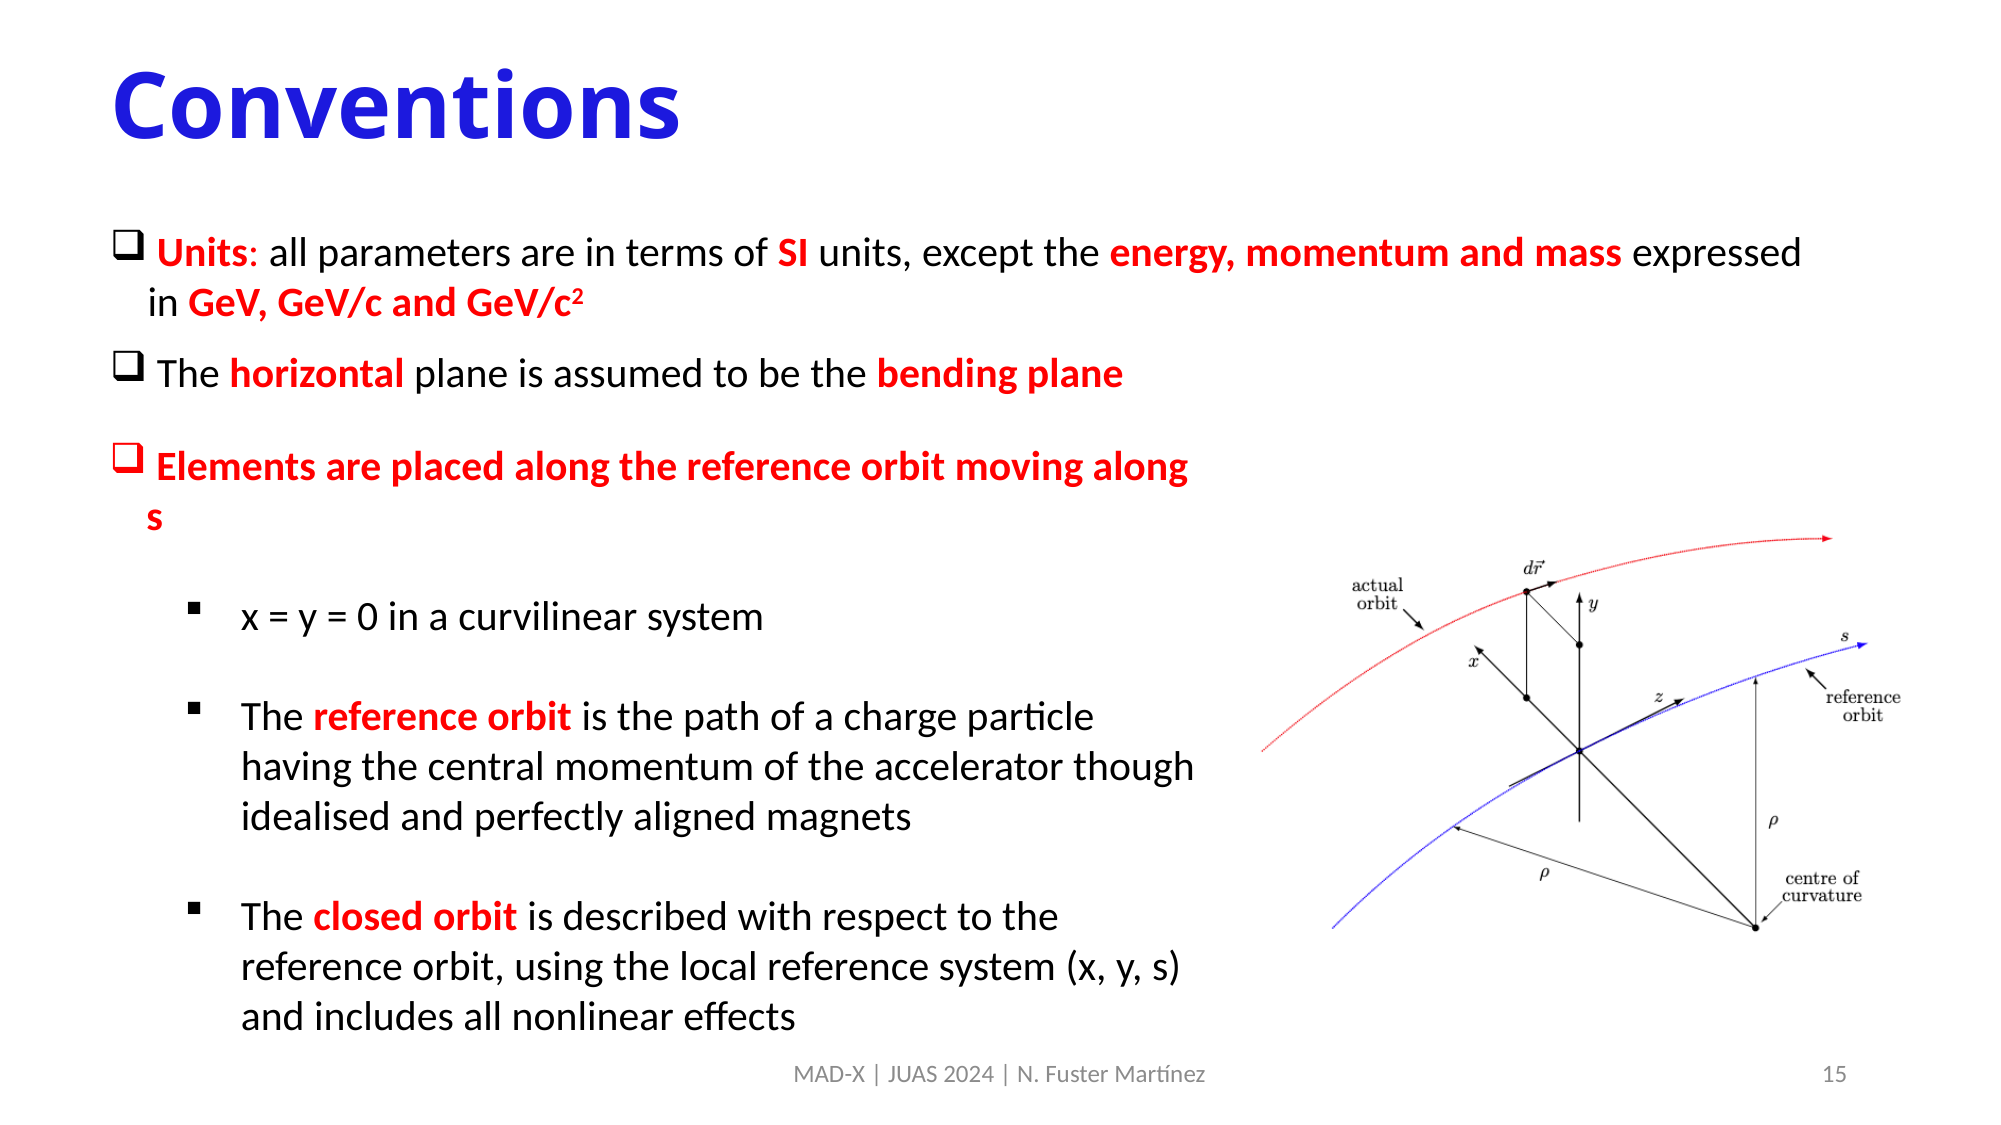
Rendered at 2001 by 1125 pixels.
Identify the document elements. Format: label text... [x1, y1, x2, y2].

picture [1246, 524, 1907, 946]
list Units: all parameters are in terms of SI units, except the energy, momentum and mass expressed in GeV, GeV/c and GeV/c2 The horizontal plane is assumed to be the bending plane [94, 217, 1820, 447]
title Conventions [0, 0, 2000, 218]
footer MAD-X | JUAS 2024 | N. Fuster Martínez [662, 1042, 1338, 1103]
text_box Elements are placed along the reference orbit moving along s x = y = 0 in a curvilinear system The reference orbit is the path of a charge particle having the central momentum of the accelerator though idealised and perfectly aligned magnets The closed orbit is described with respect to the reference orbit, using the local reference system (x, y, s) and includes all nonlinear effects [94, 431, 1230, 1125]
slide_number 15 [1412, 1042, 1863, 1103]
